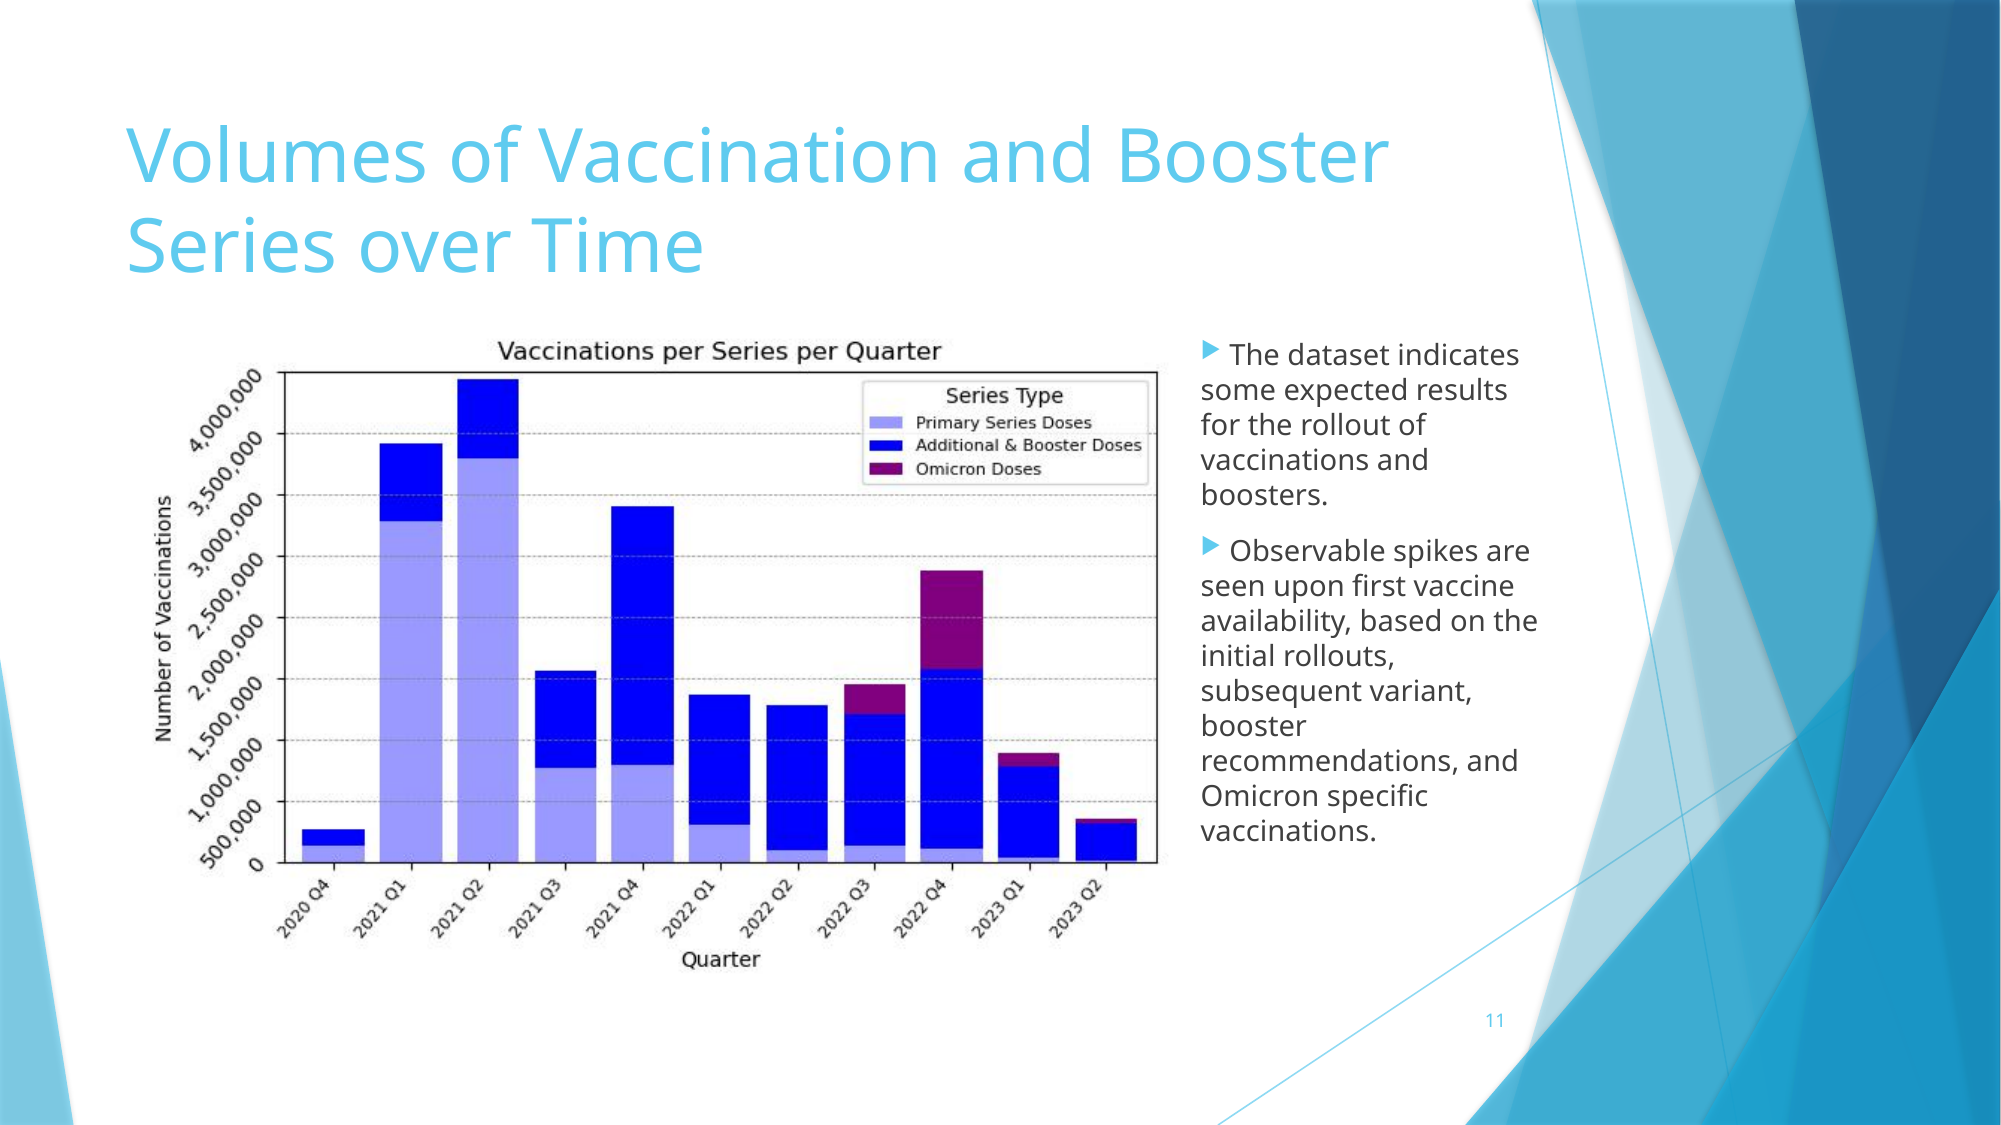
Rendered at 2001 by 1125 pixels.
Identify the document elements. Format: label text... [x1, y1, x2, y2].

picture [140, 326, 1171, 985]
title Volumes of Vaccination and Booster Series over Time [111, 99, 1522, 317]
list The dataset indicates some expected results for the rollout of vaccinations and boosters. Observable spikes are seen upon first vaccine availability, based on the initial rollouts, subsequent variant, booster recommendations, and Omicron specific vaccinations. [1185, 328, 1560, 965]
slide_number 11 [1409, 991, 1522, 1051]
